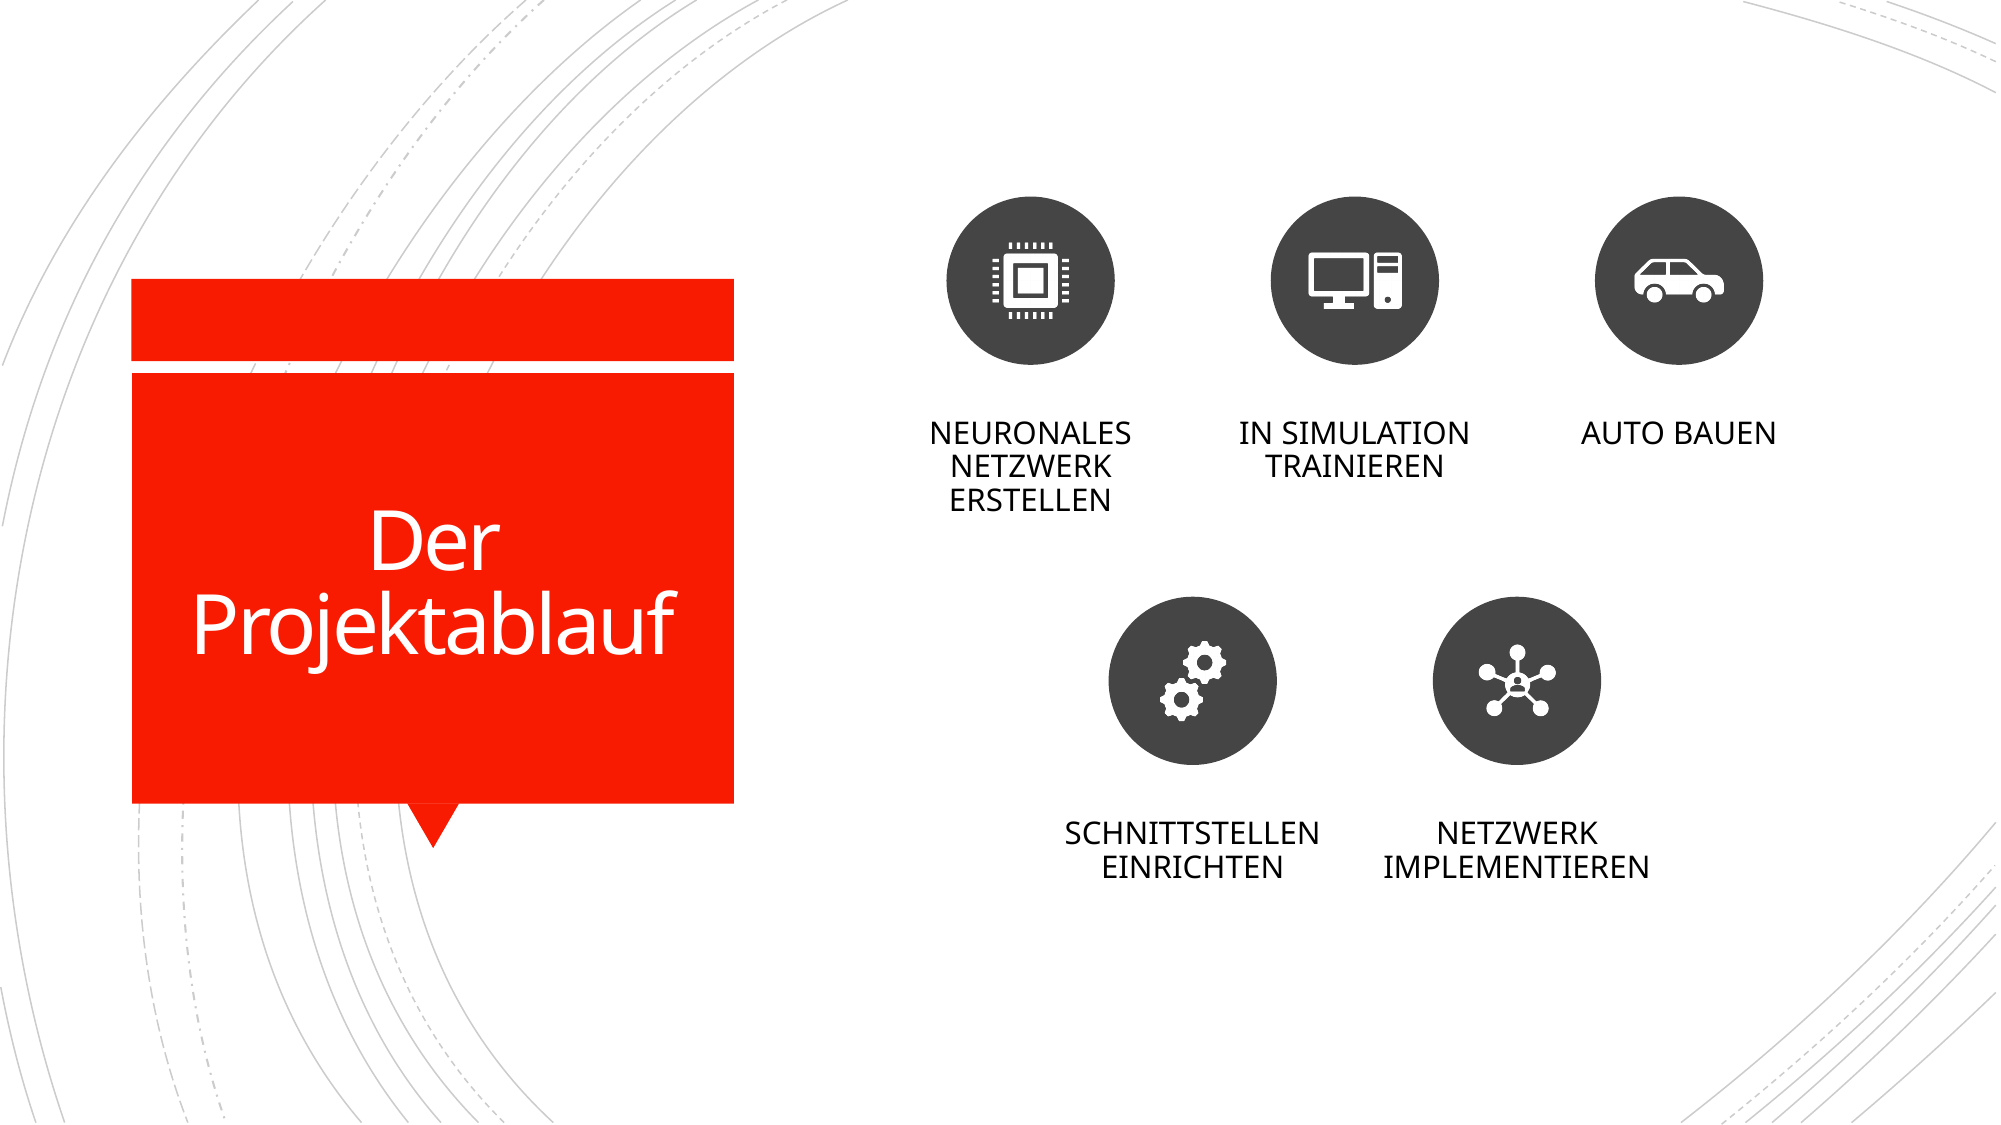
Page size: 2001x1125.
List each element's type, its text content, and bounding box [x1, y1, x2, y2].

title Der Projektablauf [145, 385, 720, 789]
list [892, 184, 1818, 940]
